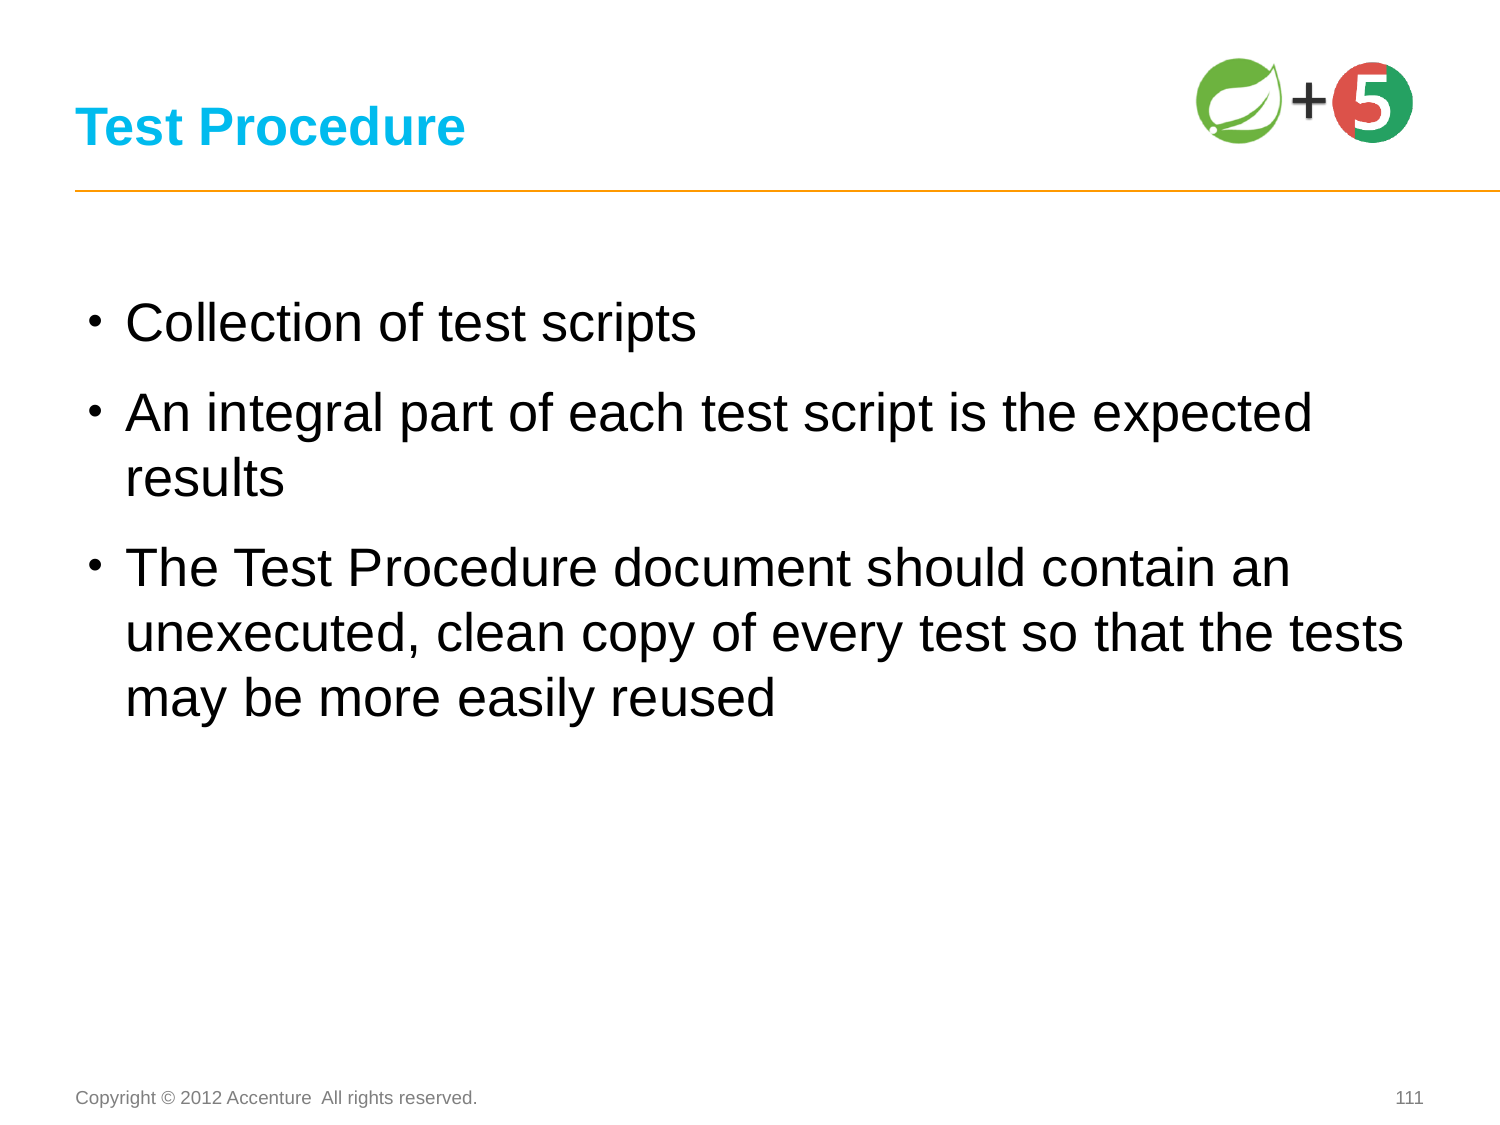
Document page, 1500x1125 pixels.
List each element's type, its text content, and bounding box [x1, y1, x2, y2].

list Collection of test scripts An integral part of each test script is the expected results The Test Procedure document should contain an unexecuted, clean copy of every test so that the tests may be more easily reused [87, 287, 1422, 963]
title Test Procedure [75, 27, 1422, 157]
